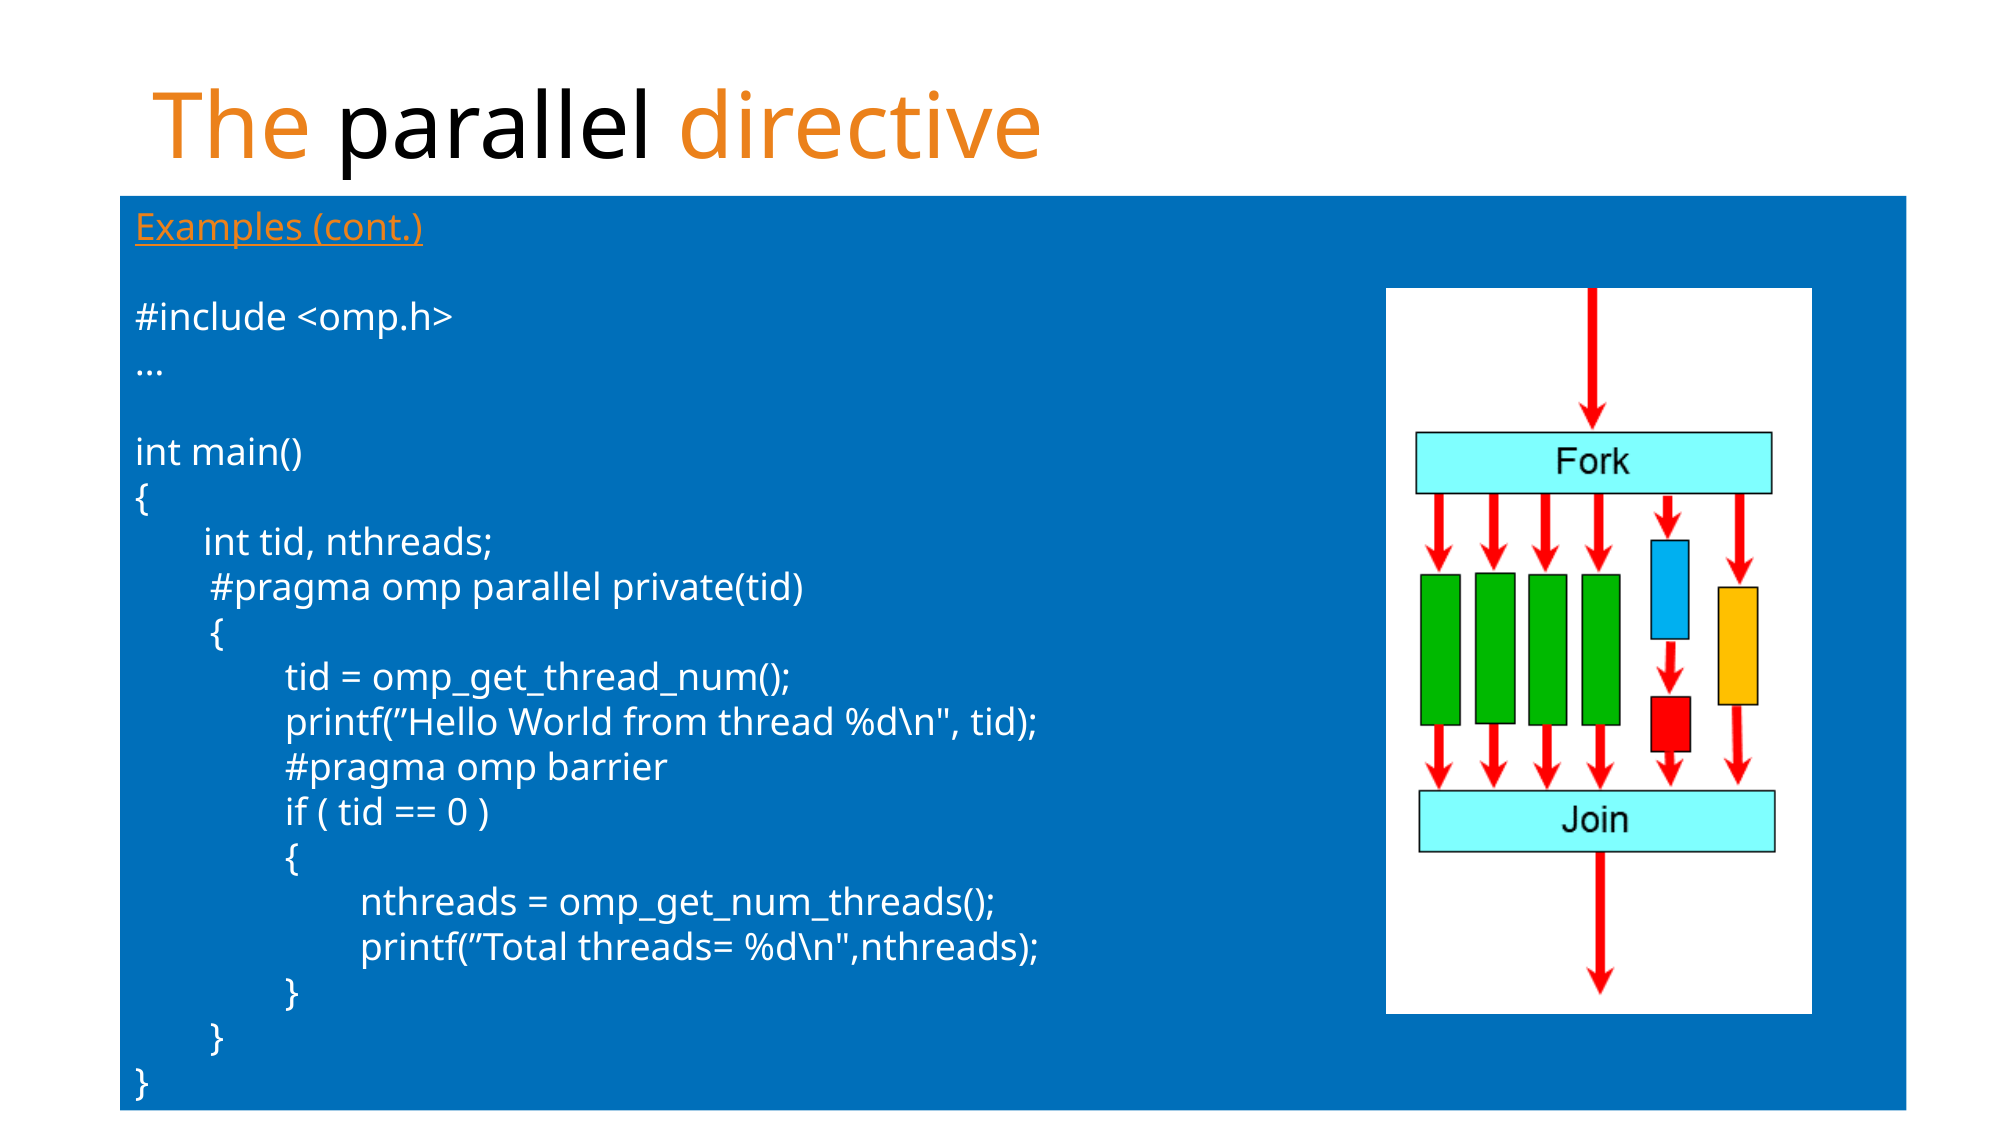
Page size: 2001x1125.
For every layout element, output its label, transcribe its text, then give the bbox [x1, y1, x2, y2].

title The parallel directive [137, 20, 1863, 194]
text_box Examples (cont.) #include <omp.h> … int main() { int tid, nthreads; #pragma omp parallel private(tid) { tid = omp_get_thread_num(); printf(”Hello World from thread %d\n", tid); #pragma omp barrier if ( tid == 0 ) { nthreads = omp_get_num_threads(); printf(”Total threads= %d\n",nthreads); } } } [118, 194, 1908, 1112]
picture [1386, 288, 1812, 1014]
